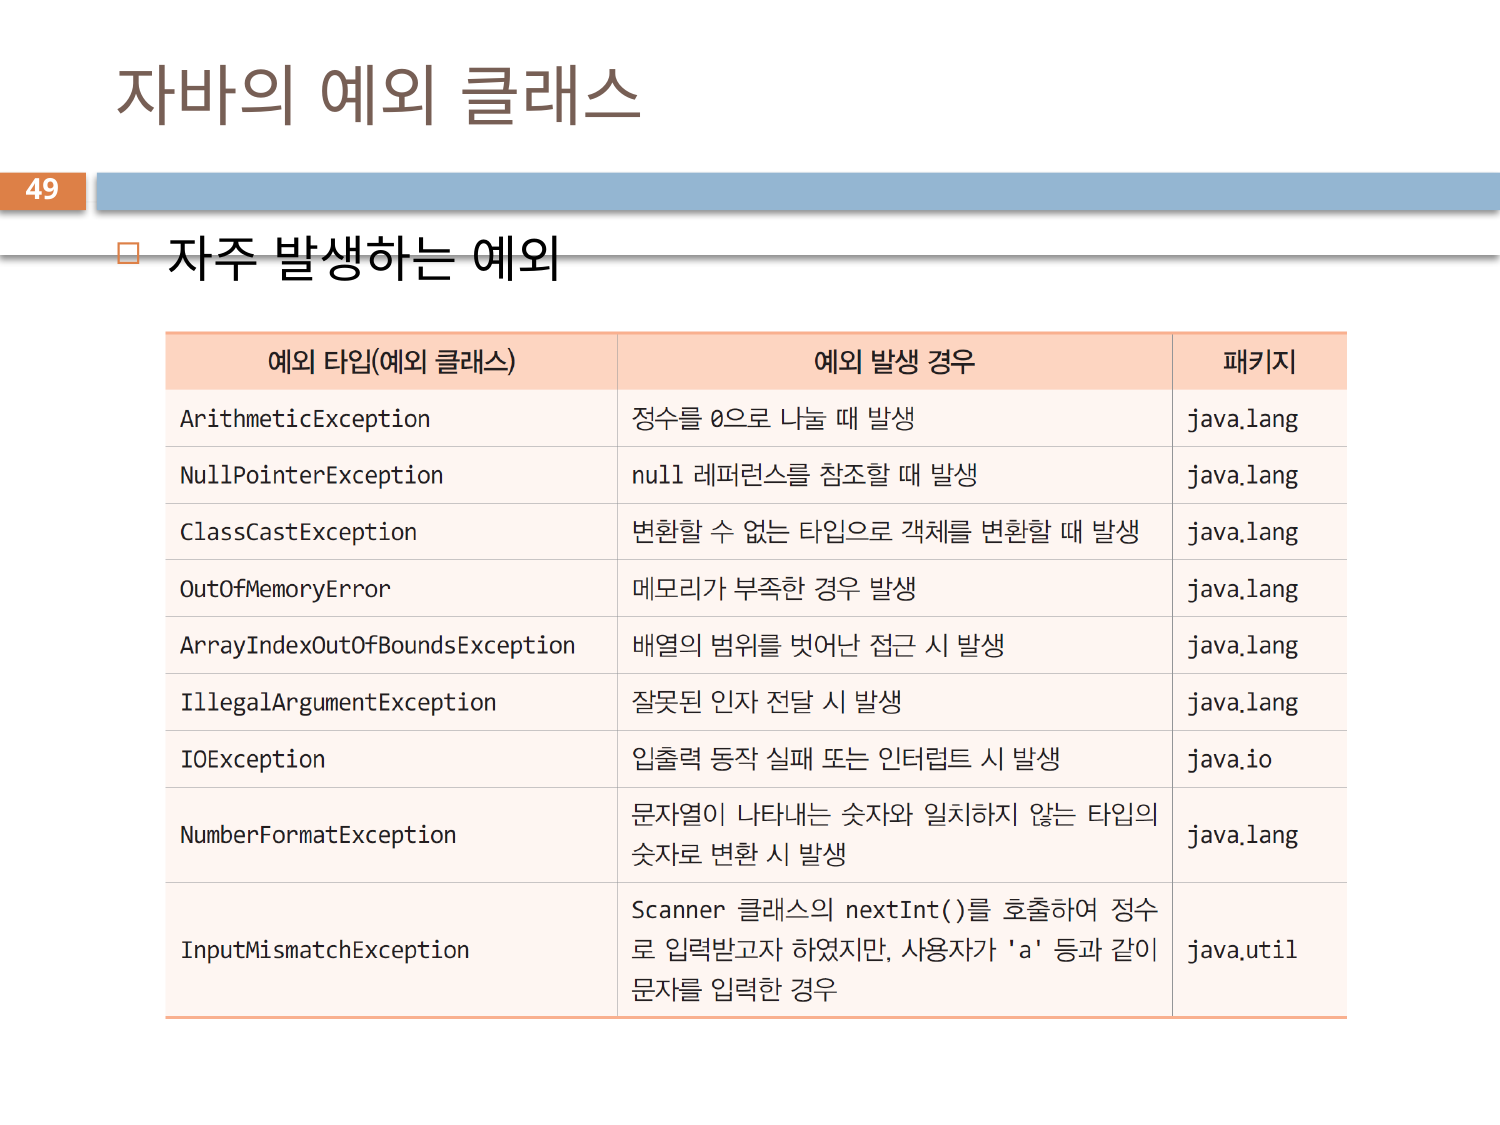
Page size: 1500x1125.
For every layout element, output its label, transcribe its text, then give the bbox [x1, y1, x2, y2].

picture [159, 325, 1356, 1028]
title 자바의 예외 클래스 [100, 75, 1438, 149]
text_box [0, 0, 1500, 75]
list 자주 발생하는 예외 [100, 219, 1438, 1047]
slide_number 49 [0, 170, 87, 211]
